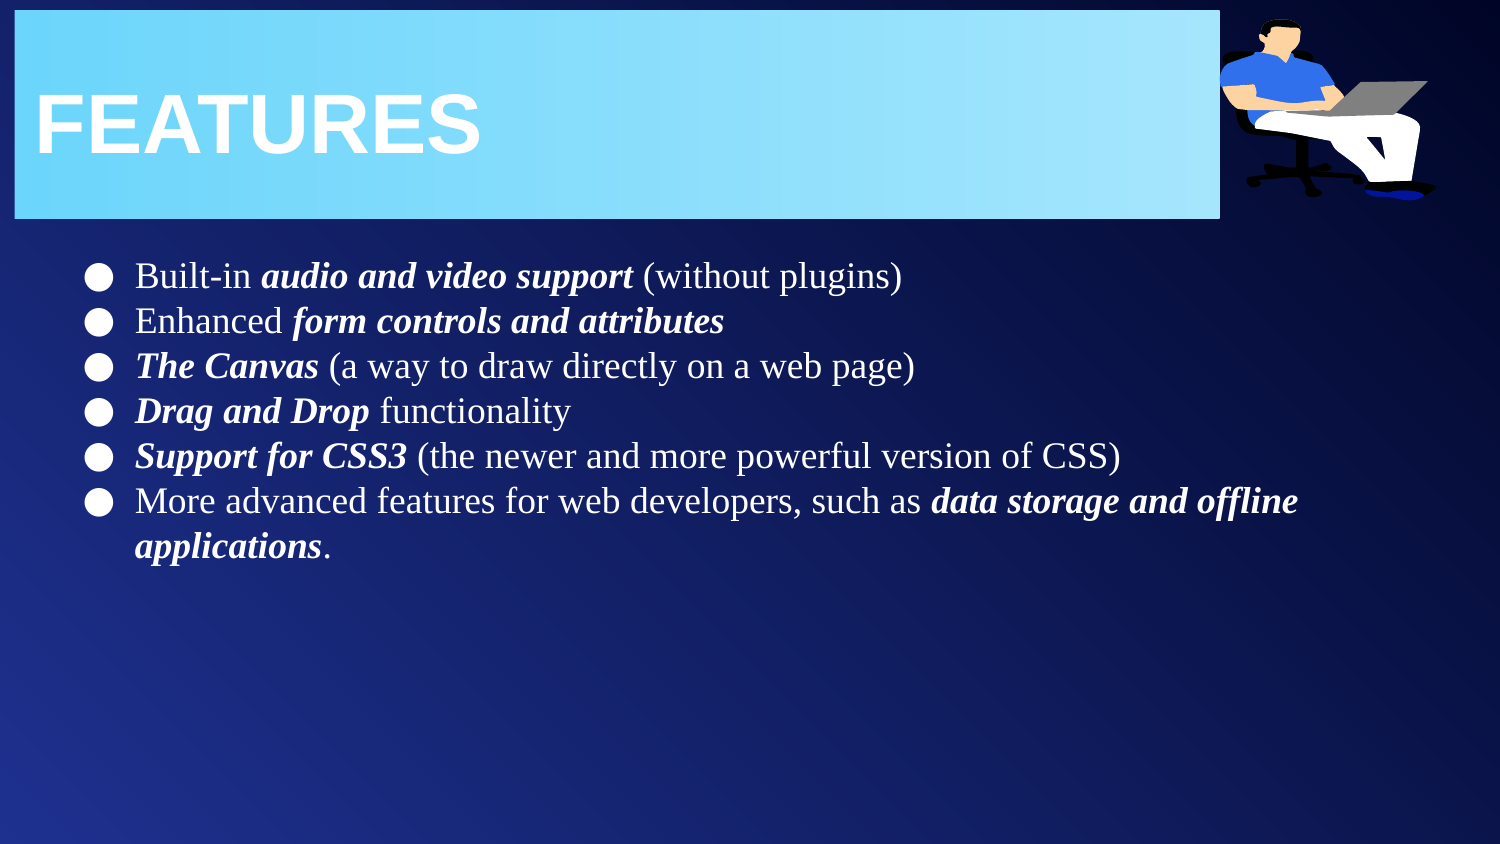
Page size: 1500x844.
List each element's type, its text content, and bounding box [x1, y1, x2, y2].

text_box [14, 10, 1437, 219]
list Built-in audio and video support (without plugins) Enhanced form controls and attributes The Canvas (a way to draw directly on a web page) Drag and Drop functionality Support for CSS3 (the newer and more powerful version of CSS) More advanced features for web developers, such as data storage and offline applications. [44, 235, 1395, 793]
